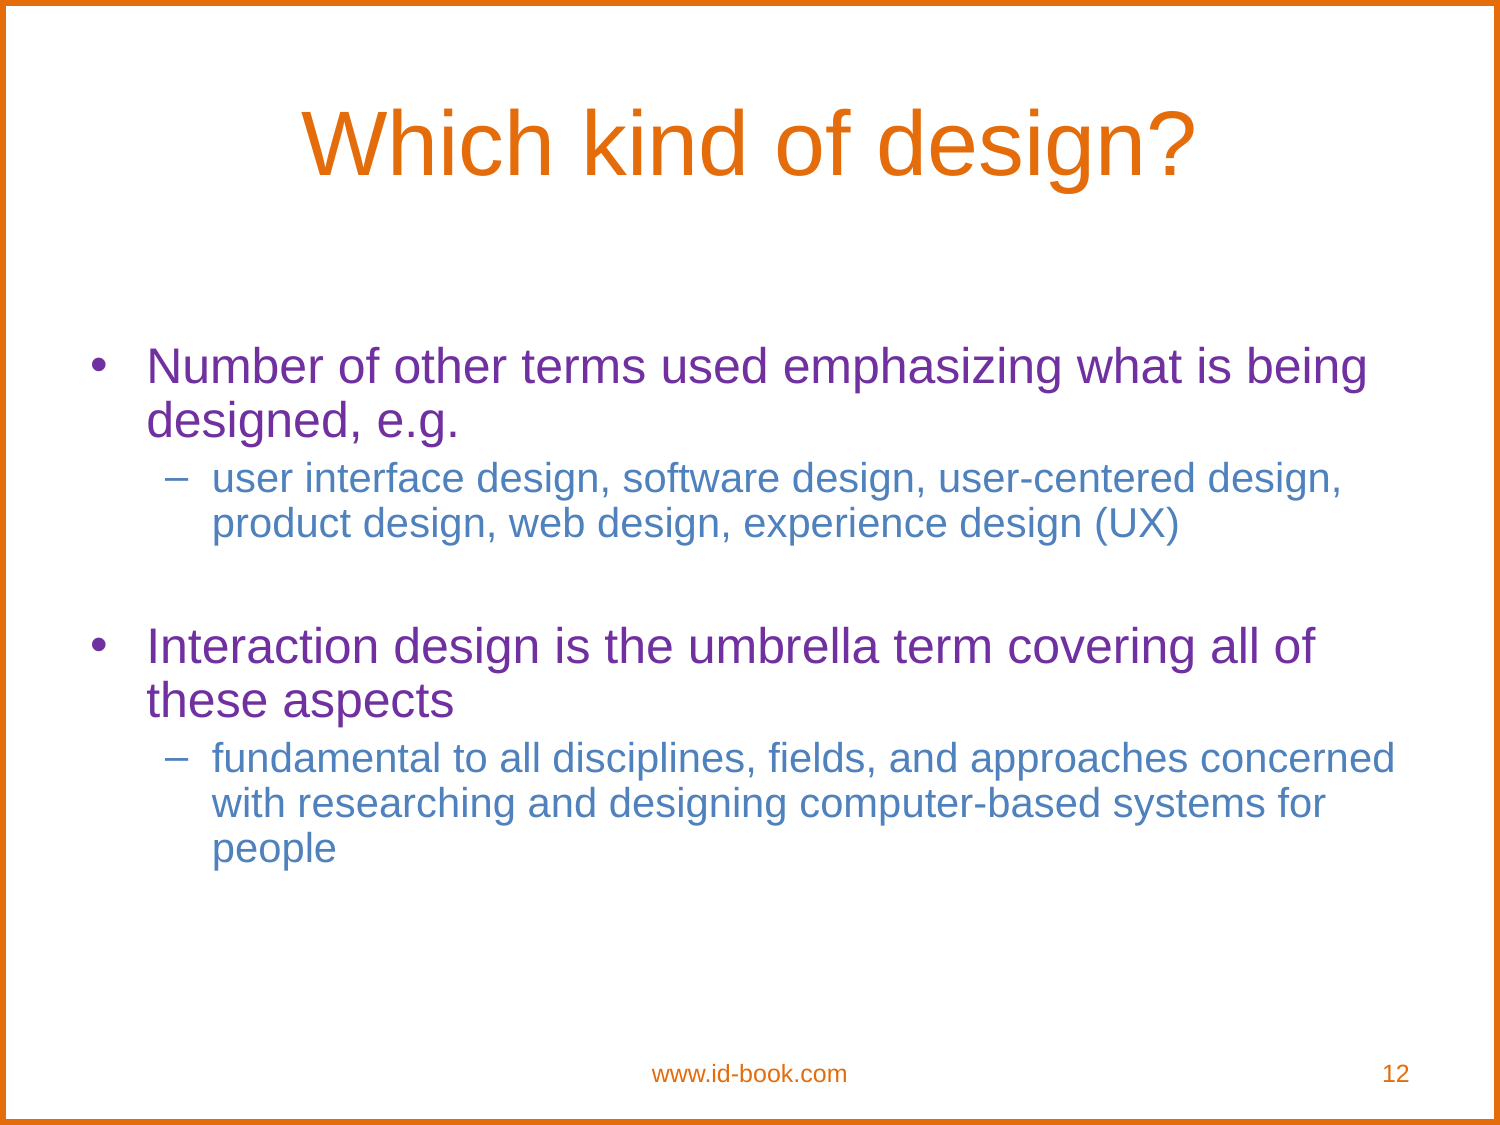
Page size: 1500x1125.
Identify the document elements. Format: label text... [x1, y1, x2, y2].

slide_number 12 [1074, 1042, 1425, 1103]
footer www.id-book.com [512, 1042, 988, 1103]
list Number of other terms used emphasizing what is being designed, e.g. user interface design, software design, user-centered design, product design, web design, experience design (UX) Interaction design is the umbrella term covering all of these aspects fundamental to all disciplines, fields, and approaches concerned with researching and designing computer-based systems for people [75, 262, 1425, 1005]
title Which kind of design? [75, 45, 1425, 233]
